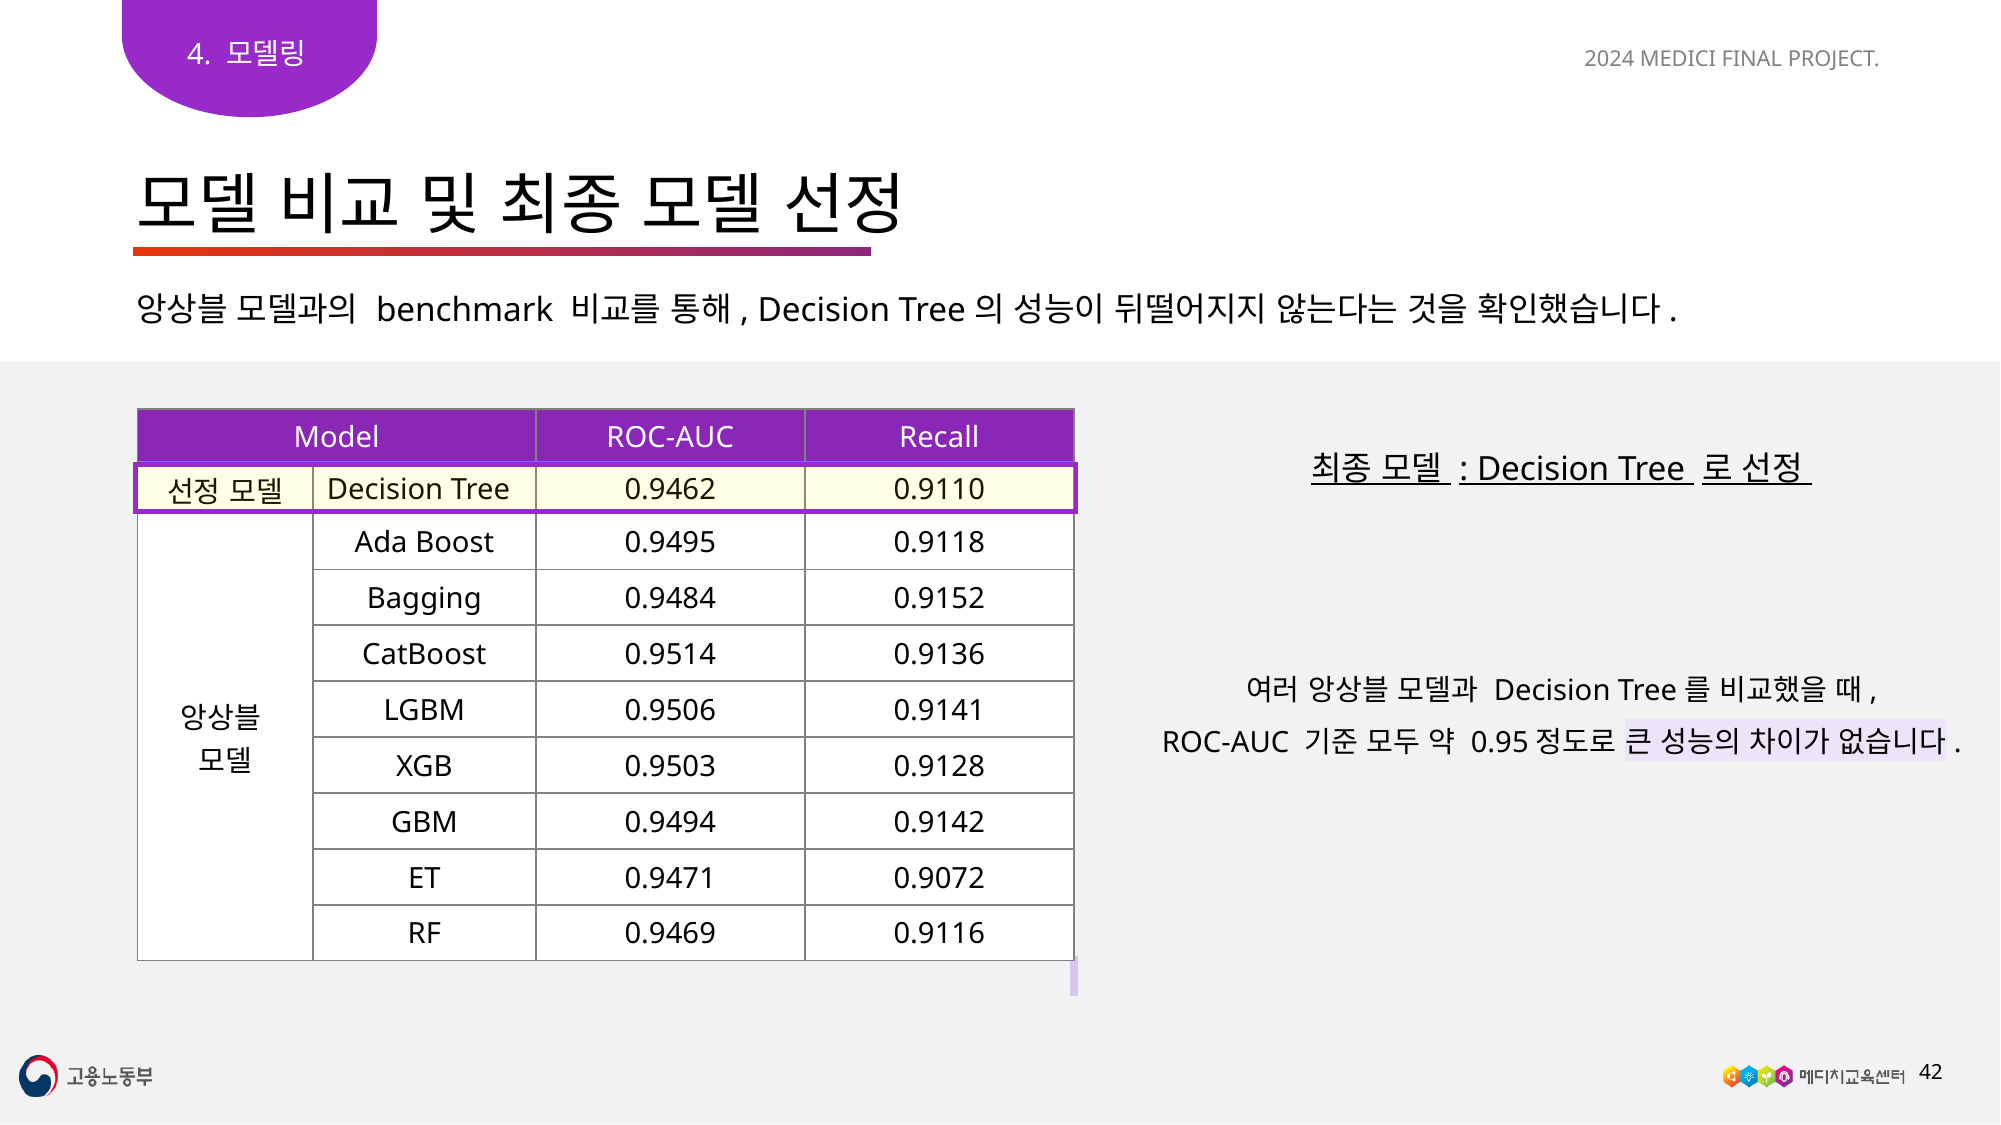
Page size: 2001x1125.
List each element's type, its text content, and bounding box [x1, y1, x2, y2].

table_cell 0.9469 [537, 906, 804, 960]
table_cell 0.9503 [537, 738, 804, 792]
table_cell 0.9506 [537, 682, 804, 736]
text_box 2024 MEDICI FINAL PROJECT. [1505, 37, 1959, 79]
table_cell 0.9471 [537, 850, 804, 904]
table_cell 0.9128 [806, 738, 1073, 792]
table_cell CatBoost [314, 626, 535, 680]
table_cell 0.9494 [537, 794, 804, 848]
list 앙상블 모델과의 benchmark 비교를 통해, Decision Tree의 성능이 뒤떨어지지 않는다는 것을 확인했습니다. [120, 280, 1973, 341]
table_cell 0.9484 [537, 570, 804, 624]
text_box 4. 모델링 [103, 27, 391, 78]
table_cell 앙상블 모델 [138, 514, 312, 960]
table_cell LGBM [314, 682, 535, 736]
table_cell Bagging [314, 570, 535, 624]
table_cell 0.9514 [537, 626, 804, 680]
text_box [134, 463, 1078, 513]
text_box [1055, 950, 1093, 1001]
picture [18, 1055, 153, 1098]
table_cell GBM [314, 794, 535, 848]
table_cell Ada Boost [314, 514, 535, 569]
table_cell RF [314, 906, 535, 960]
text_box [131, 249, 873, 257]
table_cell 0.9142 [806, 794, 1073, 848]
table_cell ET [314, 850, 535, 904]
table_cell 0.9495 [537, 514, 804, 569]
text_box 최종 모델 : Decision Tree 로 선정 [1290, 439, 1834, 495]
table_cell 0.9136 [806, 626, 1073, 680]
table_cell 0.9072 [806, 850, 1073, 904]
text_box 모델 비교 및 최종 모델 선정 [121, 154, 1042, 249]
table_cell 0.9141 [806, 682, 1073, 736]
text_box 여러 앙상블 모델과 Decision Tree를 비교했을 때, ROC-AUC 기준 모두 약 0.95정도로 큰 성능의 차이가 없습니다. [1147, 663, 1977, 766]
text_box 42 [1904, 1038, 1972, 1091]
table_cell 0.9118 [806, 514, 1073, 569]
table_cell 0.9152 [806, 570, 1073, 624]
table_header Recall [806, 410, 1073, 461]
table_cell XGB [314, 738, 535, 792]
table_cell 0.9116 [806, 906, 1073, 960]
picture [1713, 1054, 1915, 1098]
table_header ROC-AUC [537, 410, 804, 461]
table_header Model [138, 410, 535, 461]
